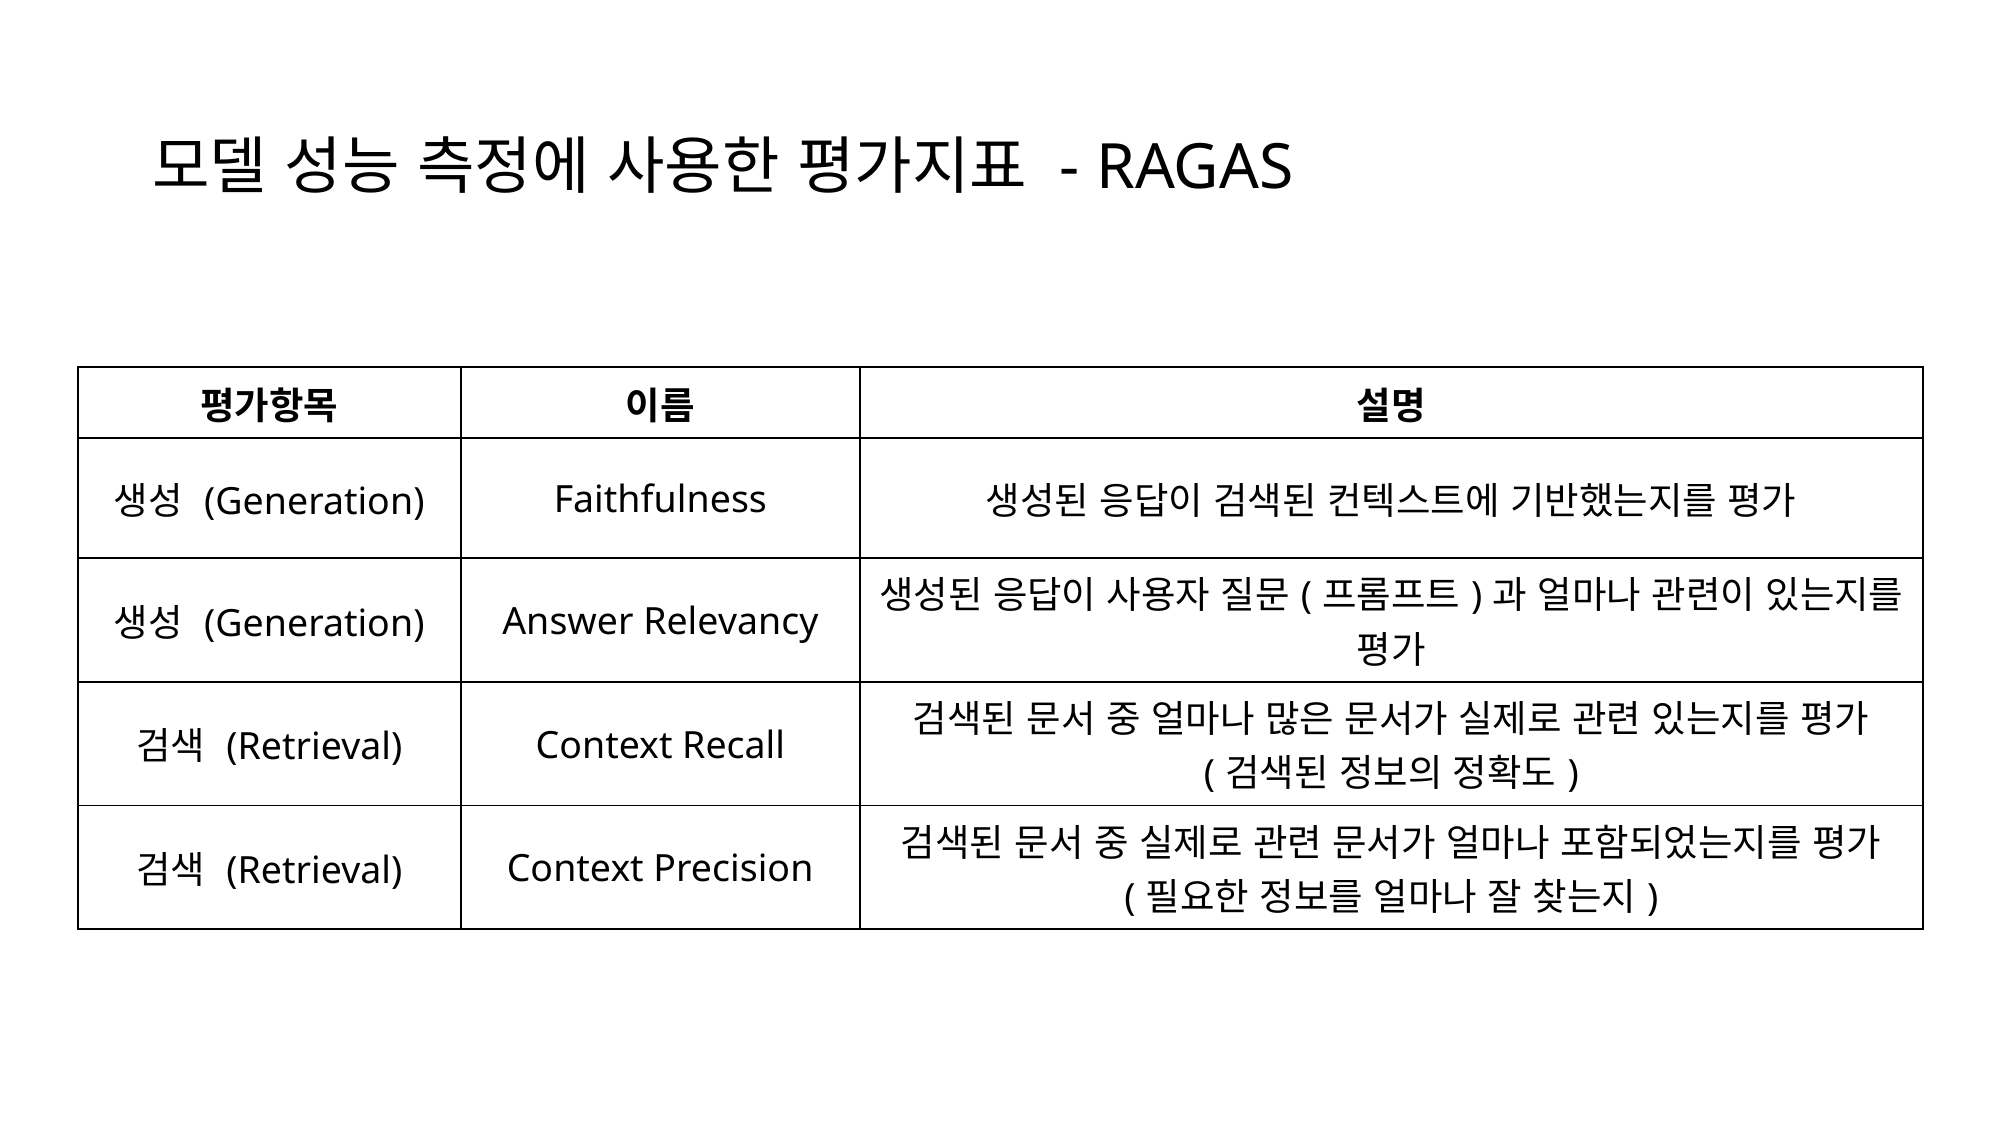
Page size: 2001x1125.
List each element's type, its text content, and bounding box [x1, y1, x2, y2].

table_header 이름 [462, 368, 859, 437]
table_cell Answer Relevancy [462, 559, 859, 681]
table_cell 검색된 문서 중 얼마나 많은 문서가 실제로 관련 있는지를 평가 (검색된 정보의 정확도) [861, 683, 1922, 805]
table_header 설명 [861, 368, 1922, 437]
table_cell 검색된 문서 중 실제로 관련 문서가 얼마나 포함되었는지를 평가 (필요한 정보를 얼마나 잘 찾는지) [861, 806, 1922, 928]
table_cell Faithfulness [462, 439, 859, 557]
table_cell 검색 (Retrieval) [79, 806, 460, 928]
table_cell 검색 (Retrieval) [79, 683, 460, 805]
table_header 평가항목 [79, 368, 460, 437]
title 모델 성능 측정에 사용한 평가지표 - RAGAS [137, 59, 1863, 278]
table_cell 생성된 응답이 검색된 컨텍스트에 기반했는지를 평가 [861, 439, 1922, 557]
table_cell Context Recall [462, 683, 859, 805]
table_cell Context Precision [462, 806, 859, 928]
table_cell 생성 (Generation) [79, 439, 460, 557]
table_cell 생성된 응답이 사용자 질문(프롬프트)과 얼마나 관련이 있는지를 평가 [861, 559, 1922, 681]
table_cell 생성 (Generation) [79, 559, 460, 681]
